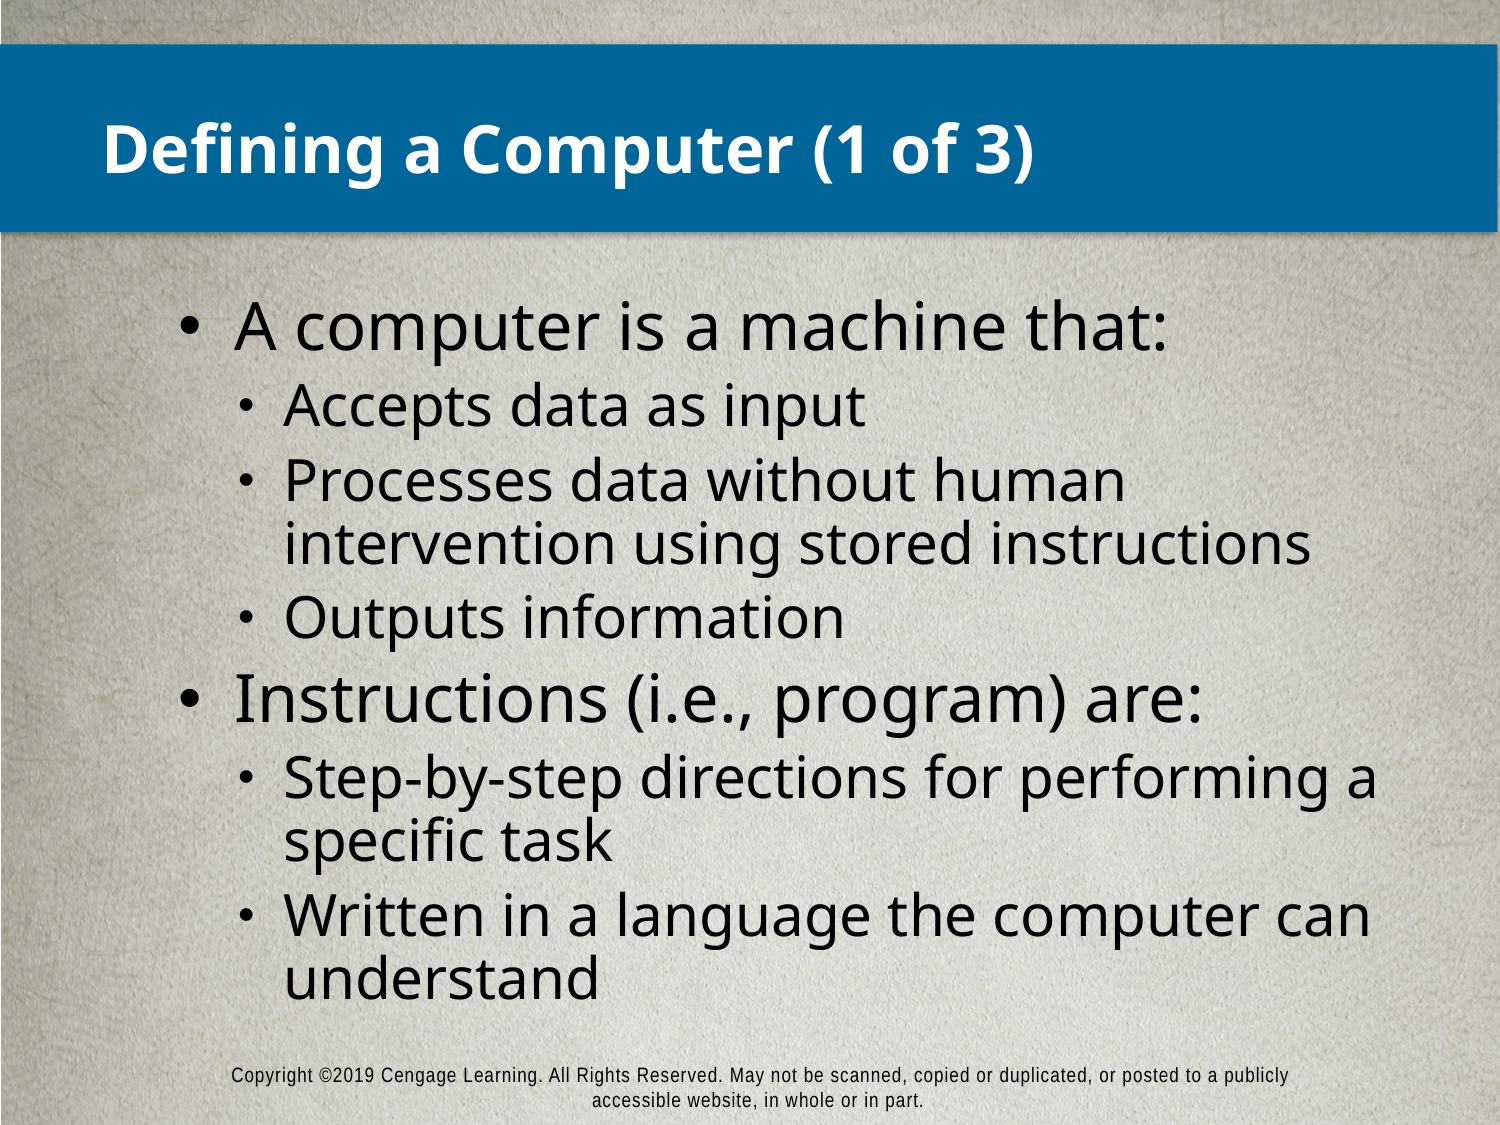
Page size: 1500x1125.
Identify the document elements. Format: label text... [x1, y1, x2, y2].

title Defining a Computer (1 of 3) [86, 75, 1437, 220]
picture [2, 0, 1499, 1125]
list A computer is a machine that: Accepts data as input Processes data without human intervention using stored instructions Outputs information Instructions (i.e., program) are: Step-by-step directions for performing a specific task Written in a language the computer can understand [163, 285, 1447, 945]
